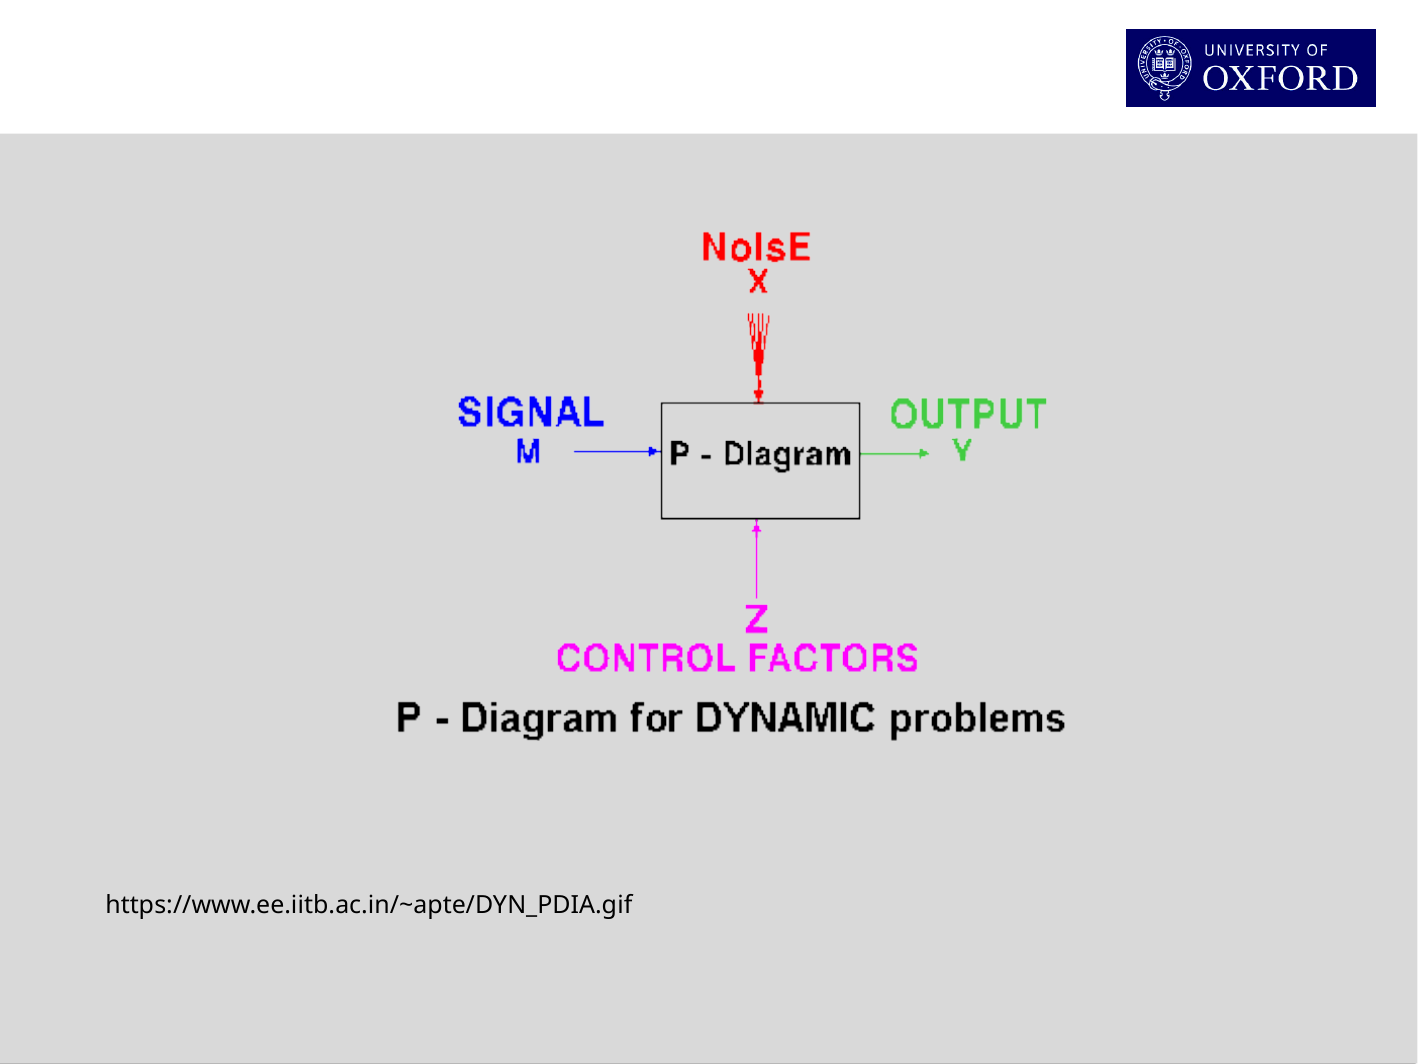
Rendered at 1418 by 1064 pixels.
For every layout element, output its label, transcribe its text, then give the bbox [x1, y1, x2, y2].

picture [360, 198, 1137, 763]
picture [1126, 29, 1376, 107]
text_box https://www.ee.iitb.ac.in/~apte/DYN_PDIA.gif [90, 881, 970, 931]
